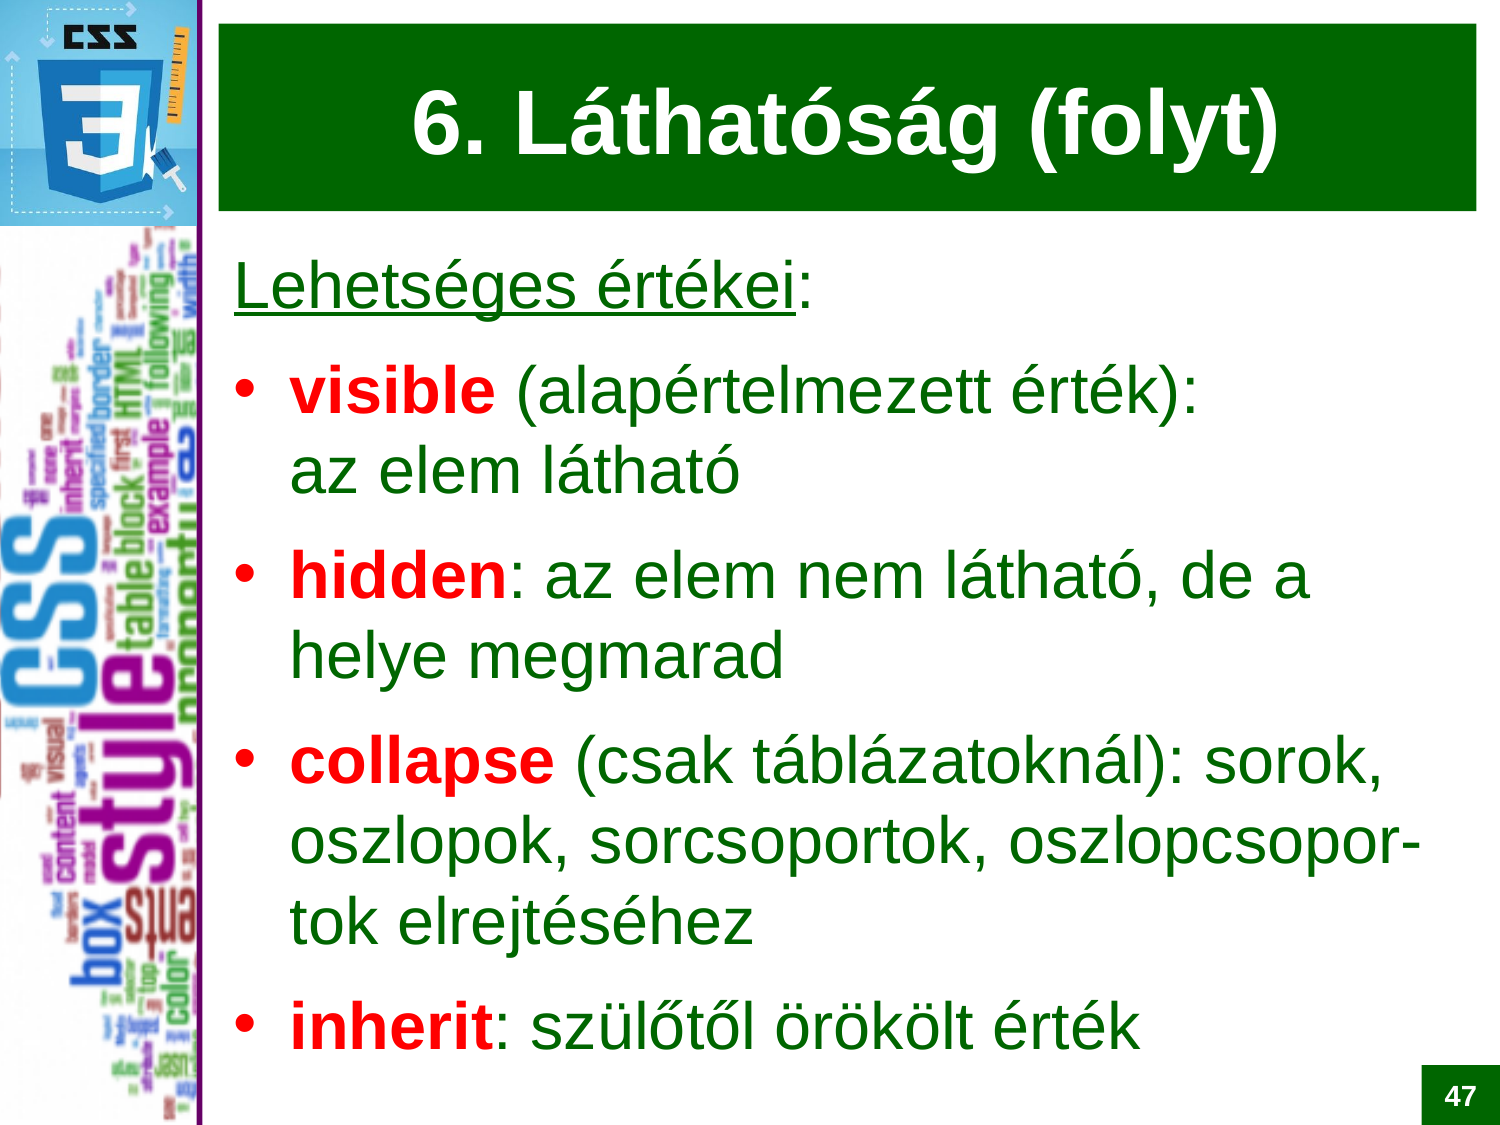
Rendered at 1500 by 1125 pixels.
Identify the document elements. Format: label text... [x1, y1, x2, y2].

title 6. Láthatóság (folyt) [218, 23, 1477, 212]
list Lehetséges értékei: visible (alapértelmezett érték): az elem látható hidden: az elem nem látható, de a helye megmarad collapse (csak táblázatoknál): sorok, oszlopok, sorcsoportok, oszlopcsopor-tok elrejtéséhez inherit: szülőtől örökölt érték [218, 234, 1500, 1115]
picture [0, 0, 197, 1125]
slide_number 47 [1421, 1065, 1500, 1125]
